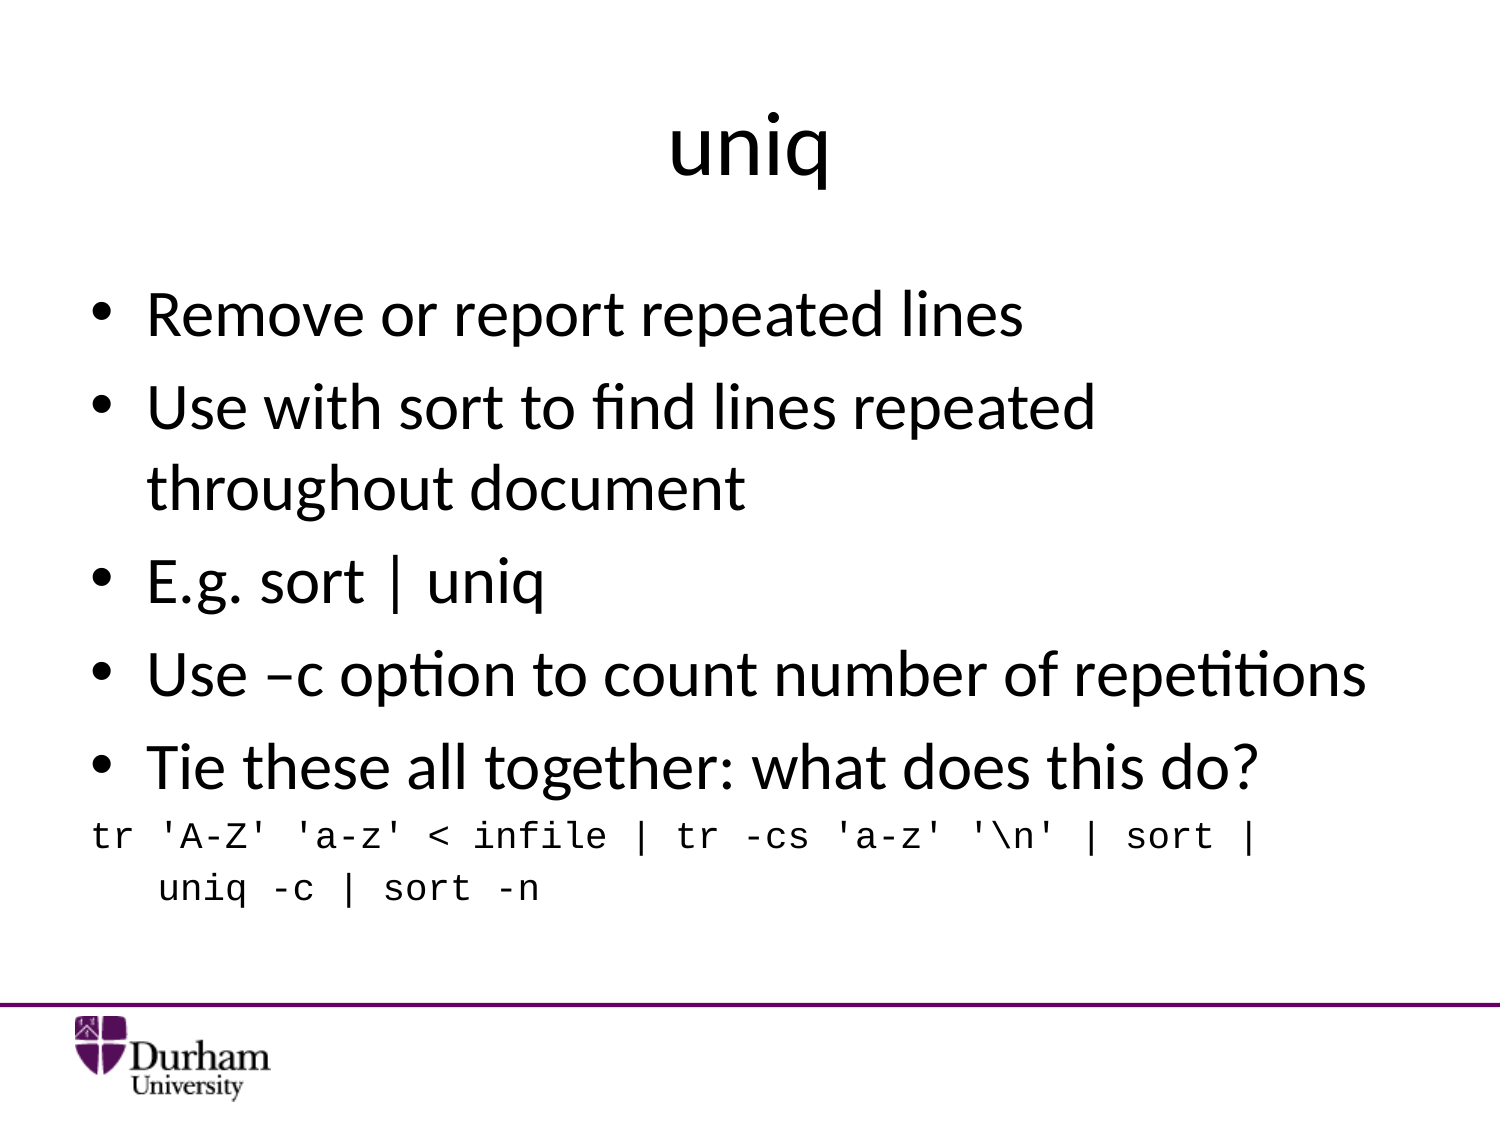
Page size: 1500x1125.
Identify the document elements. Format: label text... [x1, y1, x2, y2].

picture [75, 1016, 271, 1102]
list Remove or report repeated lines Use with sort to find lines repeated throughout document E.g. sort | uniq Use –c option to count number of repetitions Tie these all together: what does this do? tr 'A-Z' 'a-z' < infile | tr -cs 'a-z' '\n' | sort | uniq -c | sort -n [74, 262, 1426, 1006]
title uniq [74, 44, 1426, 233]
